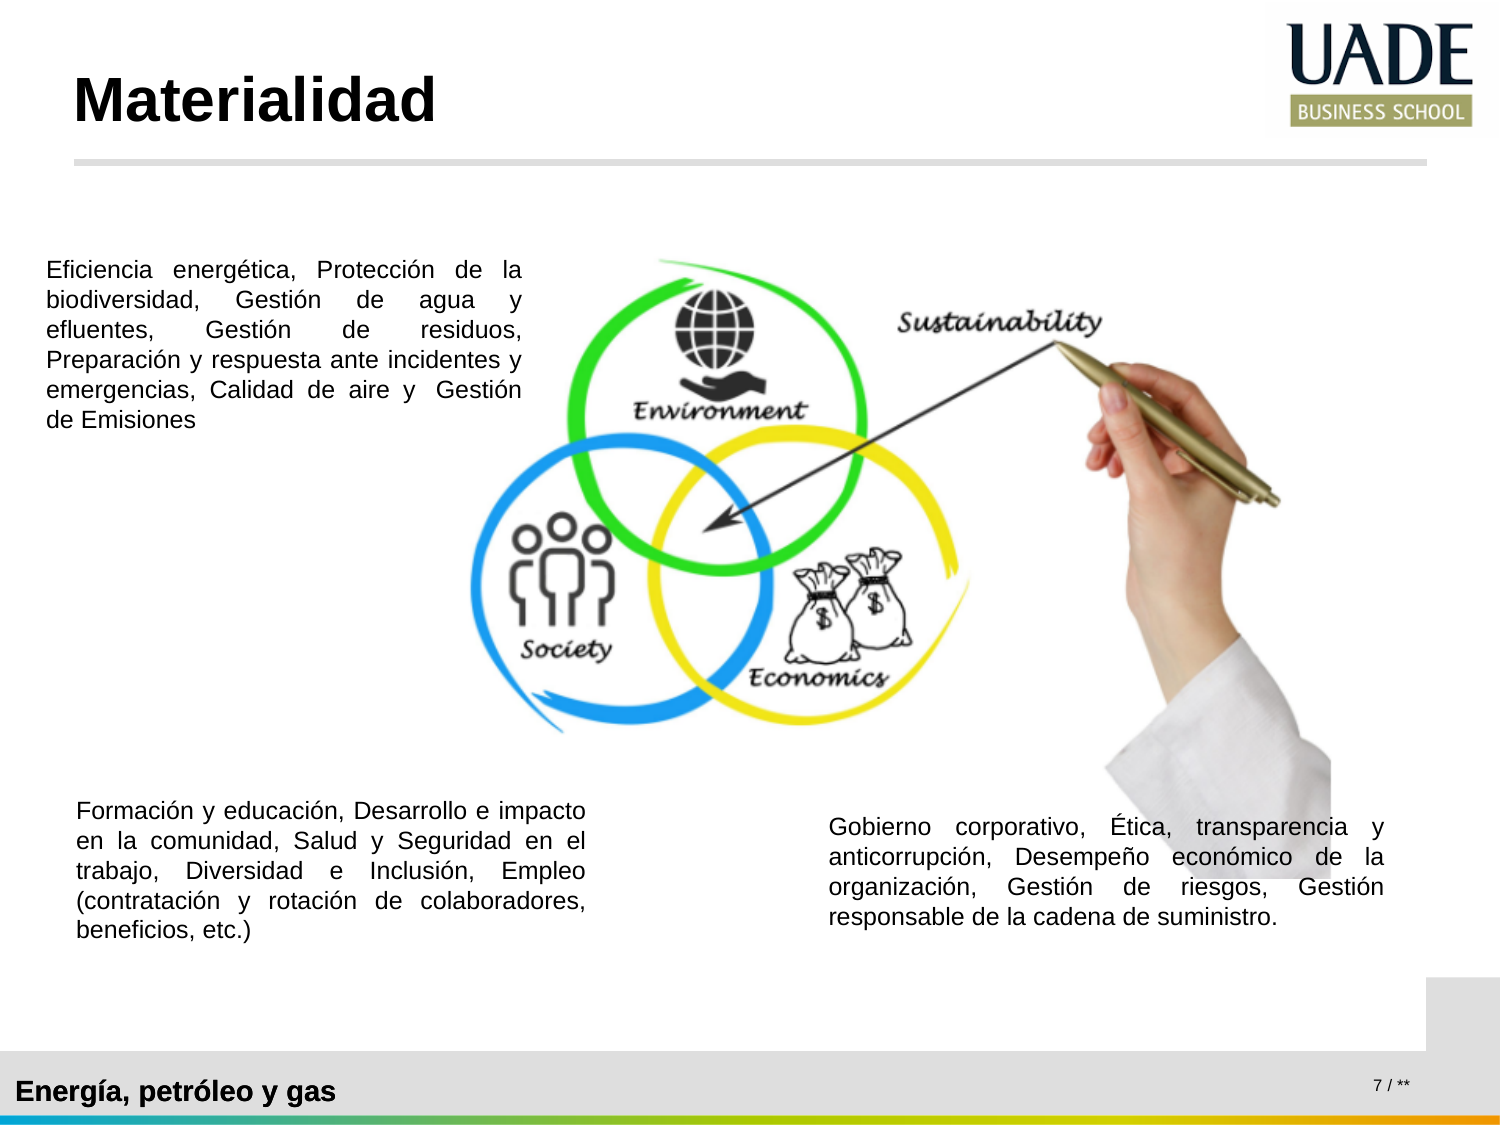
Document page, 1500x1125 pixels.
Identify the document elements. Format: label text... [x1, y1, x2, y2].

picture [1265, 2, 1499, 138]
text_box Formación y educación, Desarrollo e impacto en la comunidad, Salud y Seguridad en el trabajo, Diversidad e Inclusión, Empleo (contratación y rotación de colaboradores, beneficios, etc.) [61, 786, 603, 952]
title Materialidad [73, 59, 1427, 135]
text_box Eficiencia energética, Protección de la biodiversidad, Gestión de agua y efluentes, Gestión de residuos, Preparación y respuesta ante incidentes y emergencias, Calidad de aire y Gestión de Emisiones [31, 246, 369, 441]
text_box Gobierno corporativo, Ética, transparencia y anticorrupción, Desempeño económico de la organización, Gestión de riesgos, Gestión responsable de la cadena de suministro. [813, 773, 1401, 939]
picture [374, 187, 1339, 879]
picture [47, 1115, 1500, 1125]
